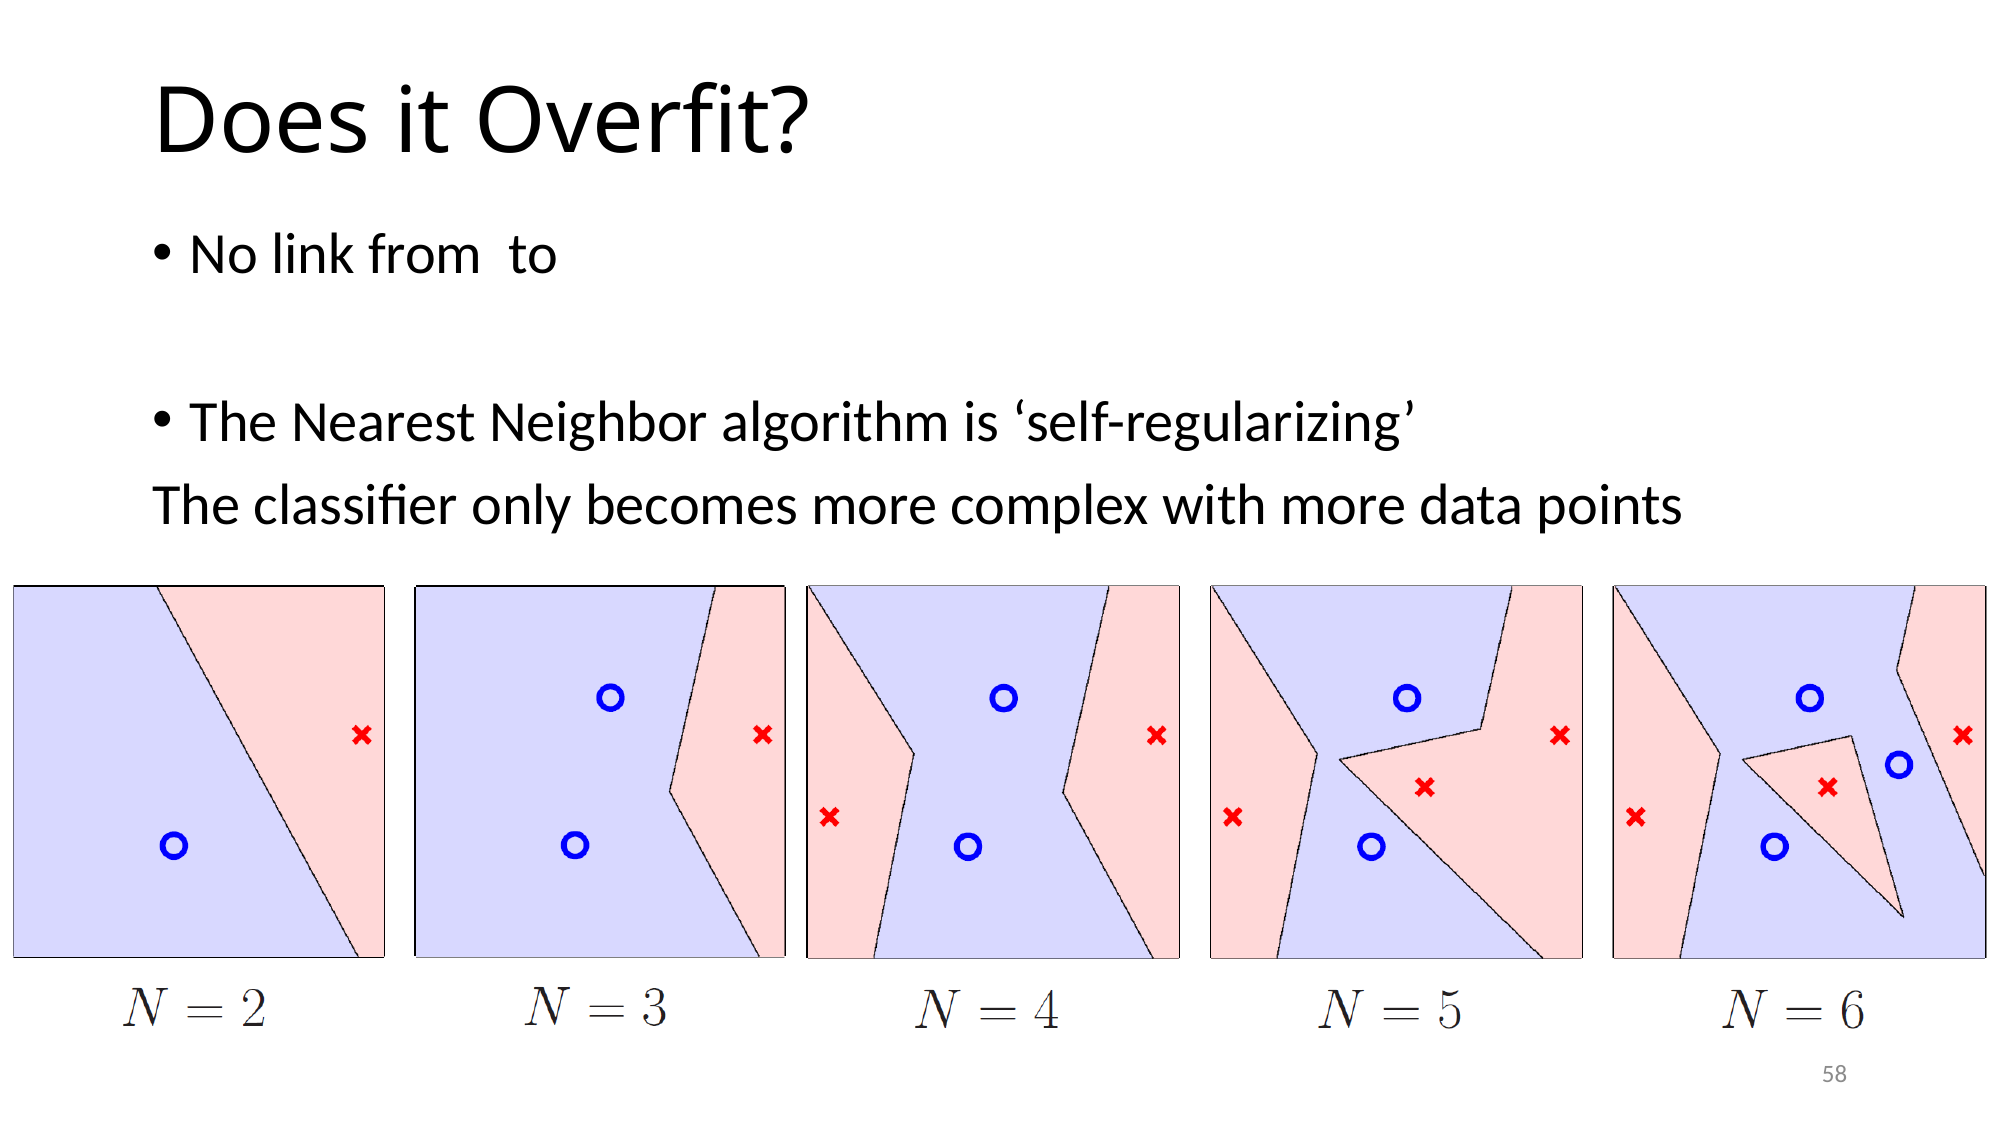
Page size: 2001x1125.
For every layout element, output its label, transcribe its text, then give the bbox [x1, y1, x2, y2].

picture [4, 578, 388, 1043]
title Does it Overfit? [137, 14, 1863, 232]
slide_number 58 [1412, 1046, 1863, 1103]
picture [403, 575, 1997, 1046]
